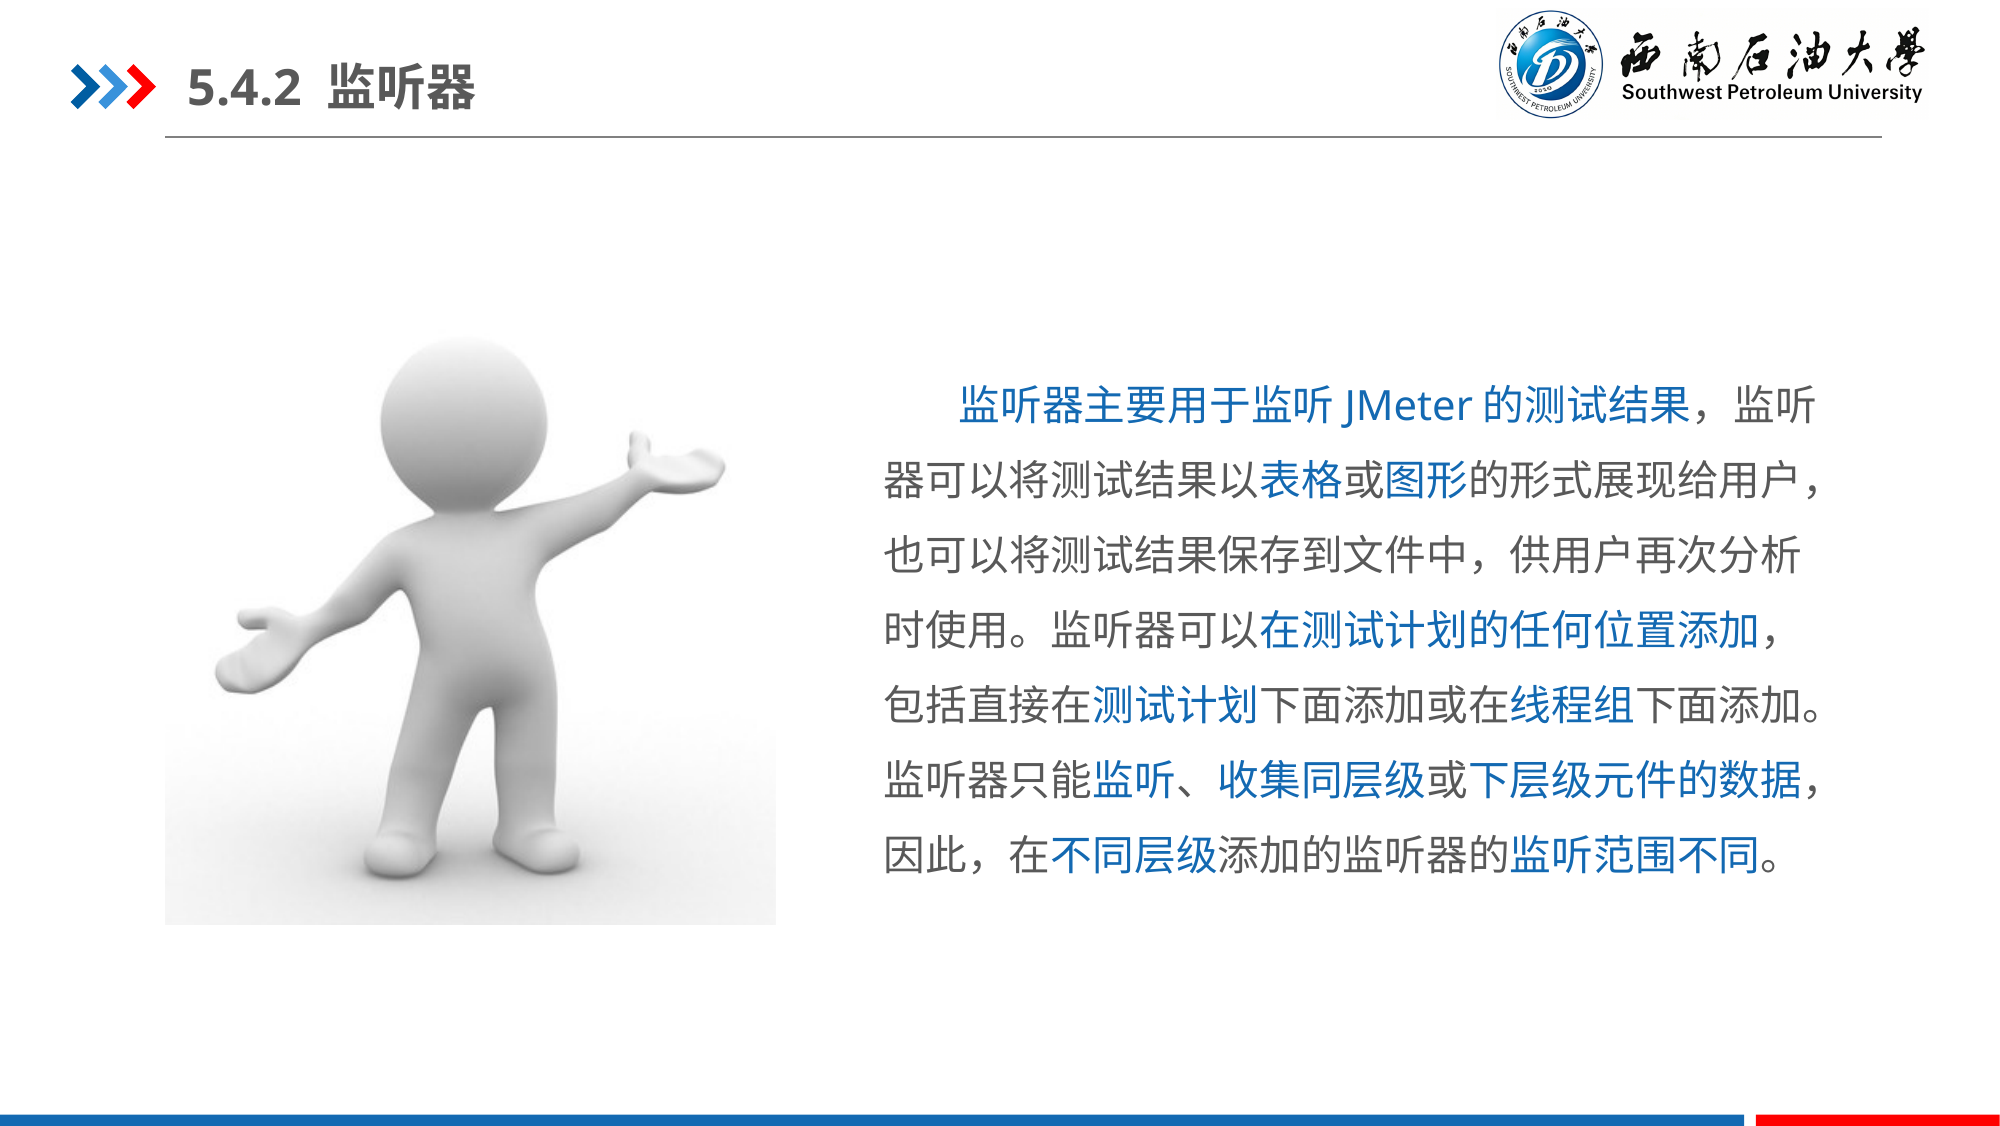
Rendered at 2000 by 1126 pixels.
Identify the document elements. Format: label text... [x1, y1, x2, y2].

text_box 监听器主要用于监听JMeter的测试结果，监听器可以将测试结果以表格或图形的形式展现给用户，也可以将测试结果保存到文件中，供用户再次分析时使用。监听器可以在测试计划的任何位置添加，包括直接在测试计划下面添加或在线程组下面添加。监听器只能监听、收集同层级或下层级元件的数据，因此，在不同层级添加的监听器的监听范围不同。 [868, 346, 1857, 887]
picture [165, 267, 776, 925]
picture [1496, 8, 1929, 120]
text_box 5.4.2 监听器 [187, 43, 1579, 127]
